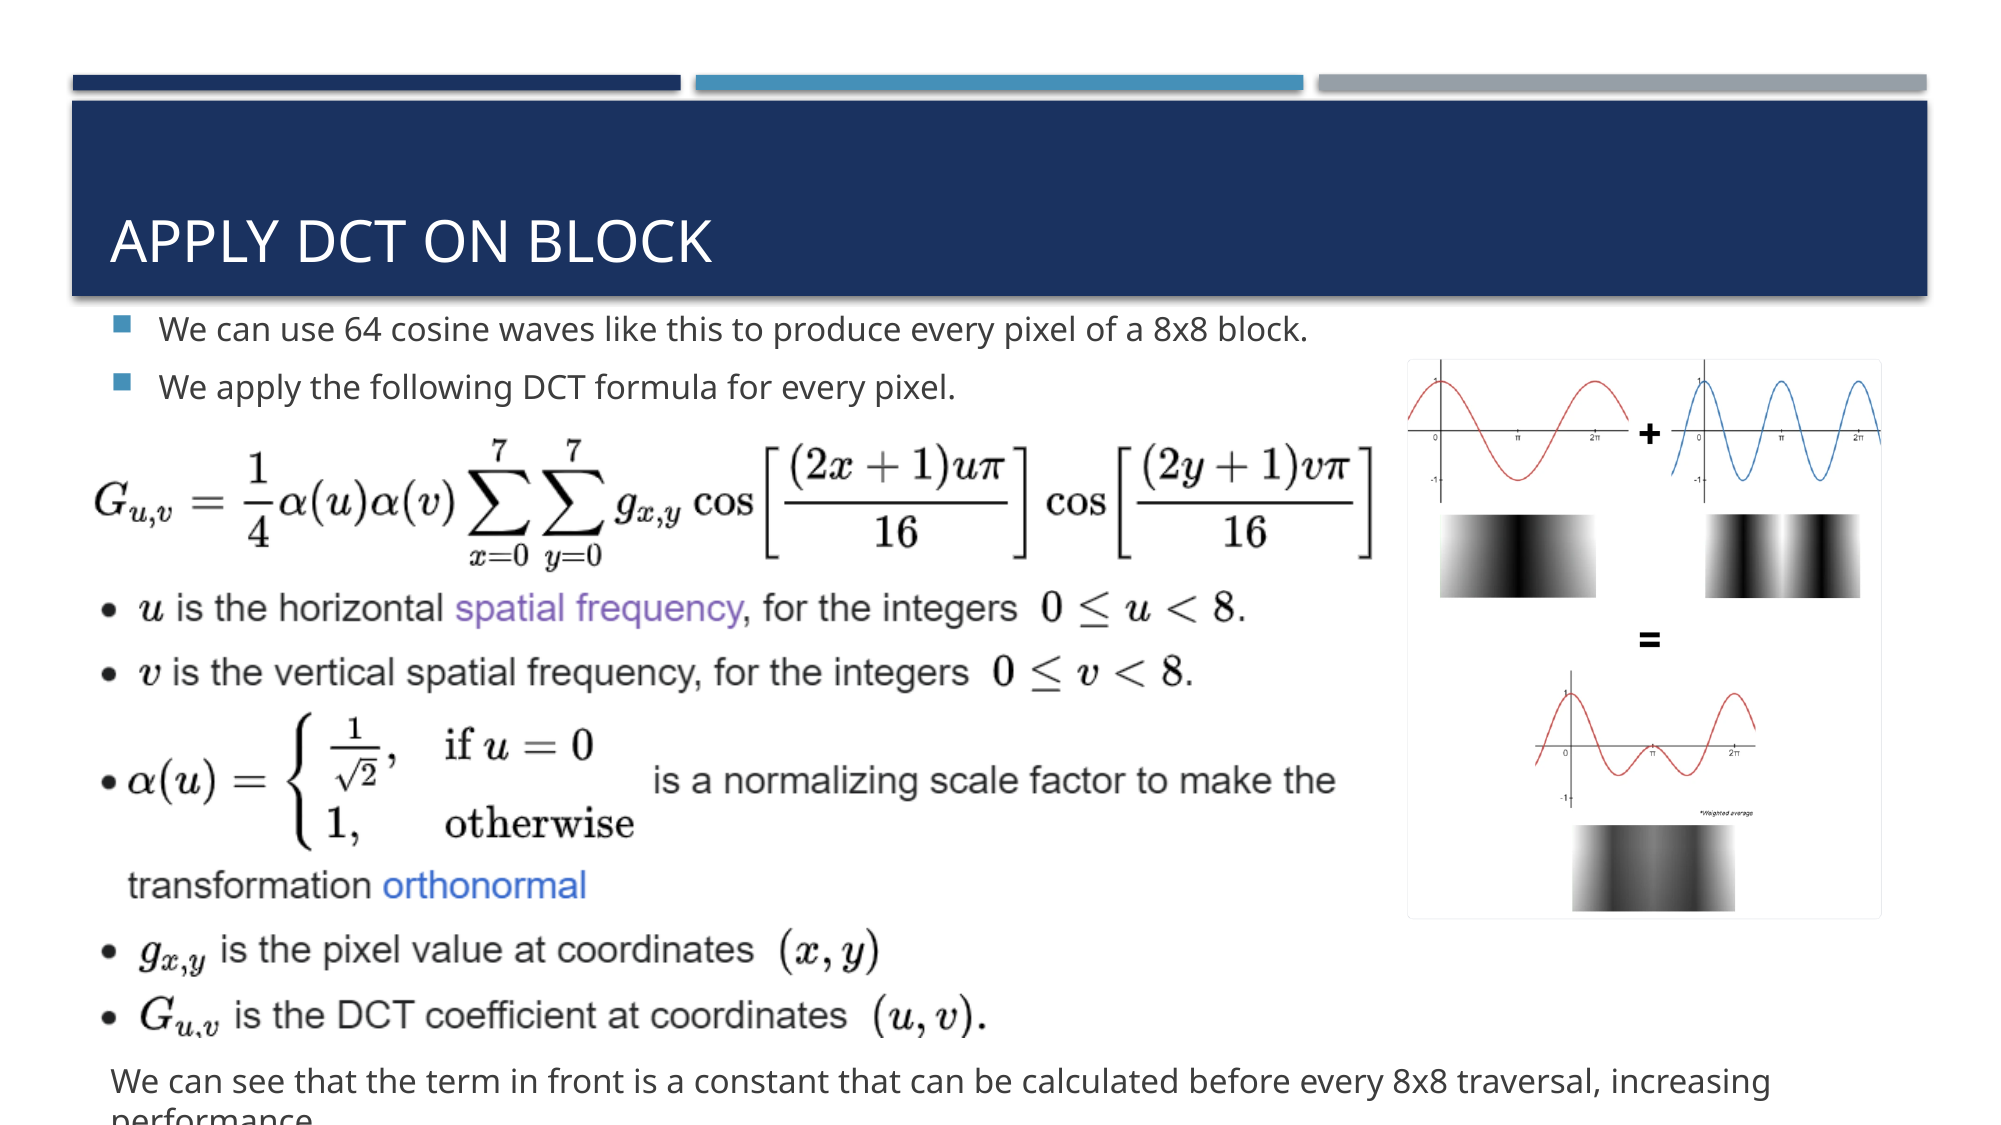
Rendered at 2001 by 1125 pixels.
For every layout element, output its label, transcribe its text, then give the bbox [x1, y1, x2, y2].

picture [98, 590, 1379, 1039]
picture [85, 433, 1392, 589]
picture [1405, 357, 1936, 921]
list We can use 64 cosine waves like this to produce every pixel of a 8x8 block. We apply the following DCT formula for every pixel. We can see that the term in front is a constant that can be calculated before every 8x8 traversal, increasing performance. [95, 300, 1905, 1125]
title Apply DCT on block [95, 115, 1905, 282]
